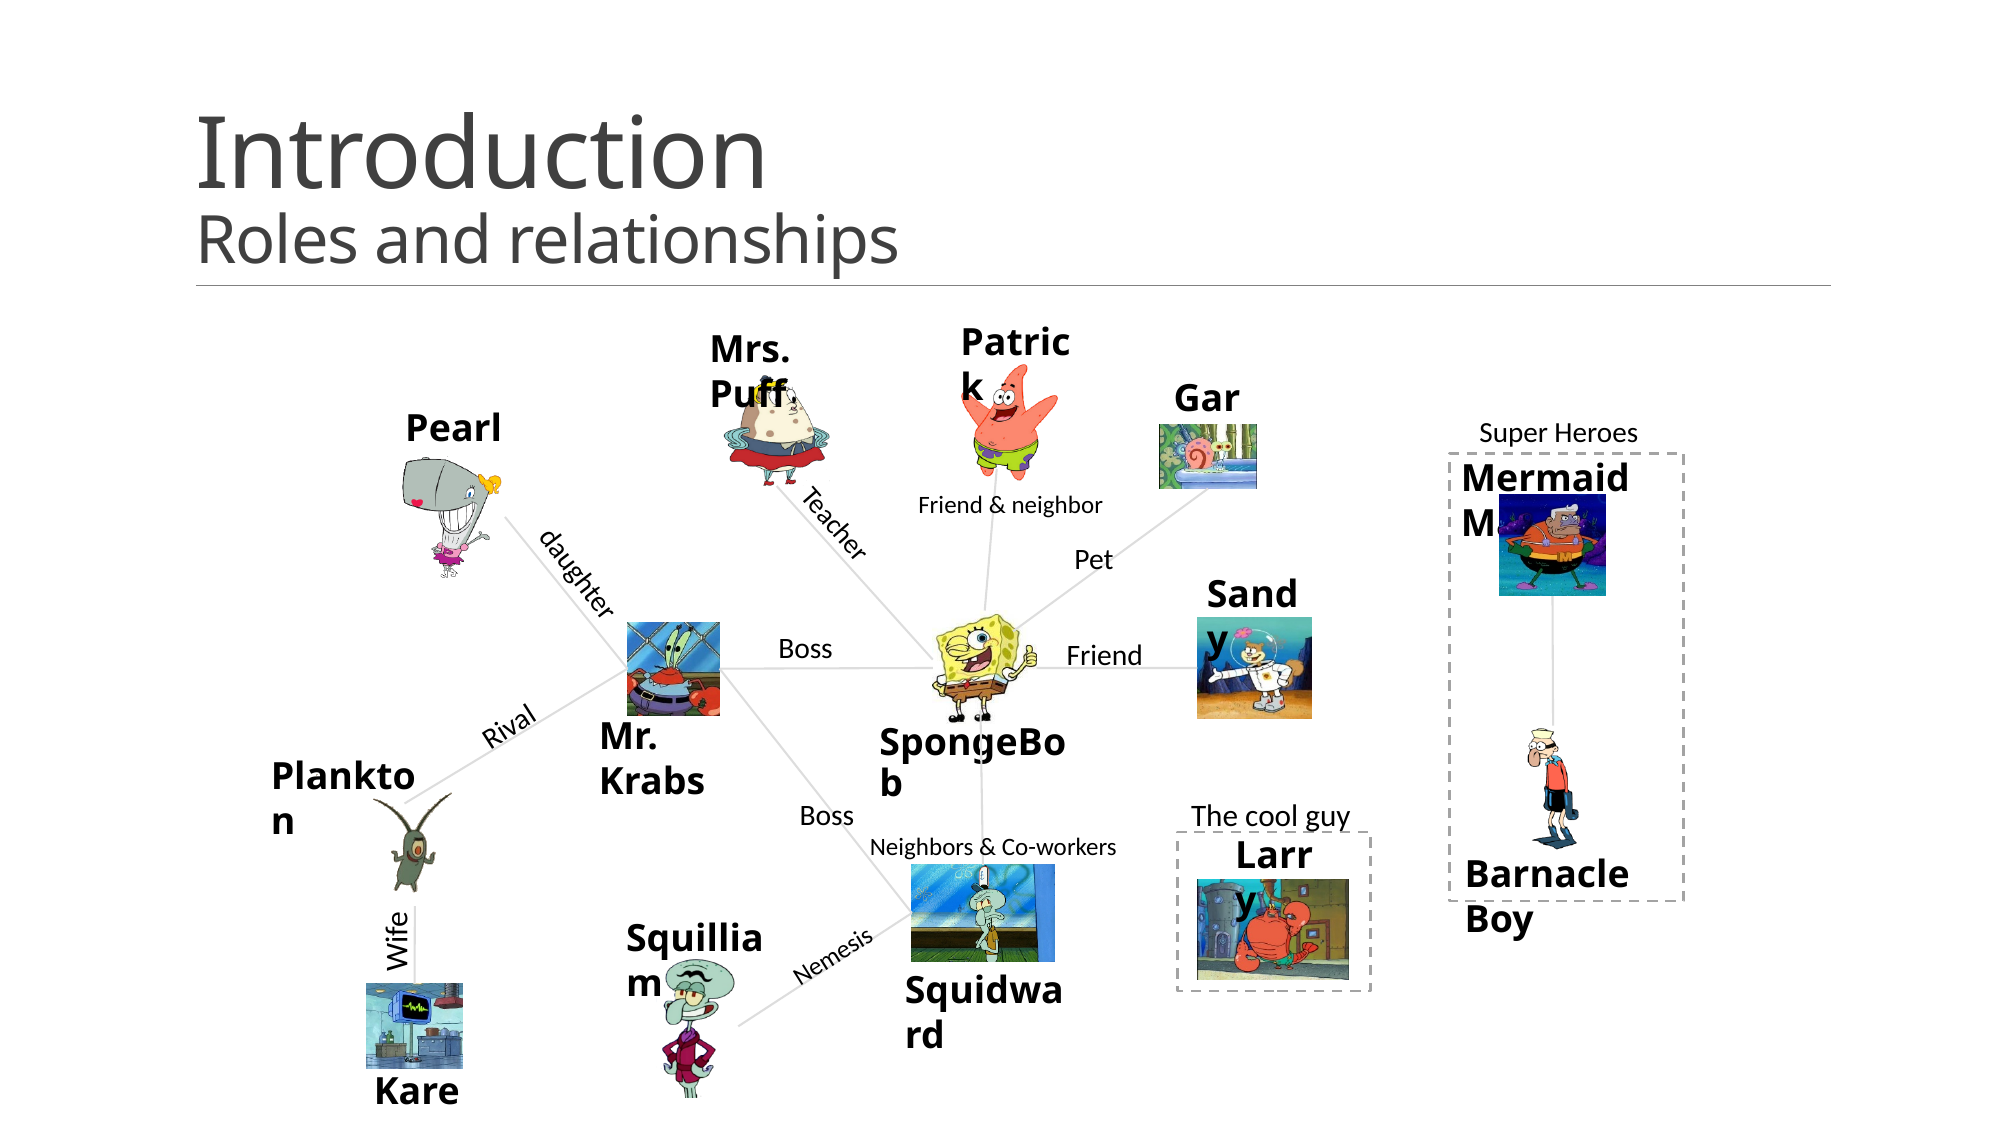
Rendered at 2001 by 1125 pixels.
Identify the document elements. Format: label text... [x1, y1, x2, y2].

title Introduction Roles and relationships [180, 47, 1830, 285]
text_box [0, 302, 2000, 1125]
